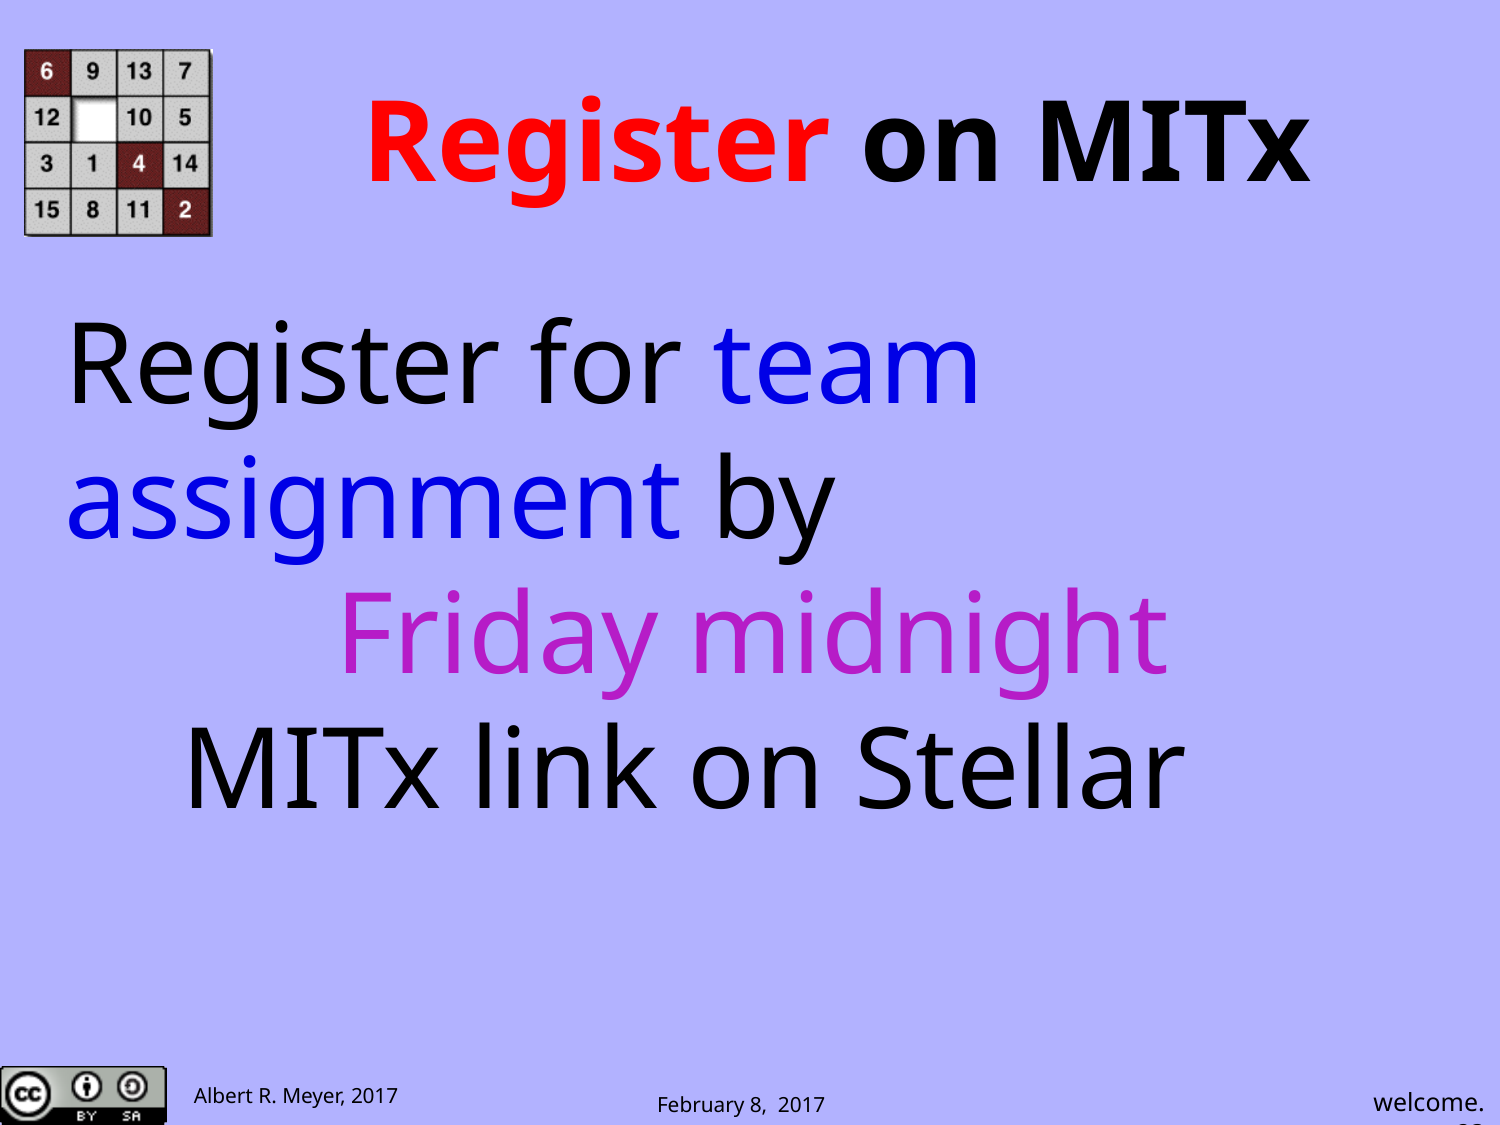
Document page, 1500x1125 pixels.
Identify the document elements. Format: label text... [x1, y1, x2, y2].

text_box Register for team assignment by Friday midnight MITx link on Stellar [50, 283, 1455, 838]
slide_number welcome.23 [1285, 1074, 1500, 1125]
title Register on MITx [201, 64, 1474, 210]
picture [0, 1066, 167, 1125]
picture [24, 49, 213, 237]
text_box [674, 544, 826, 581]
